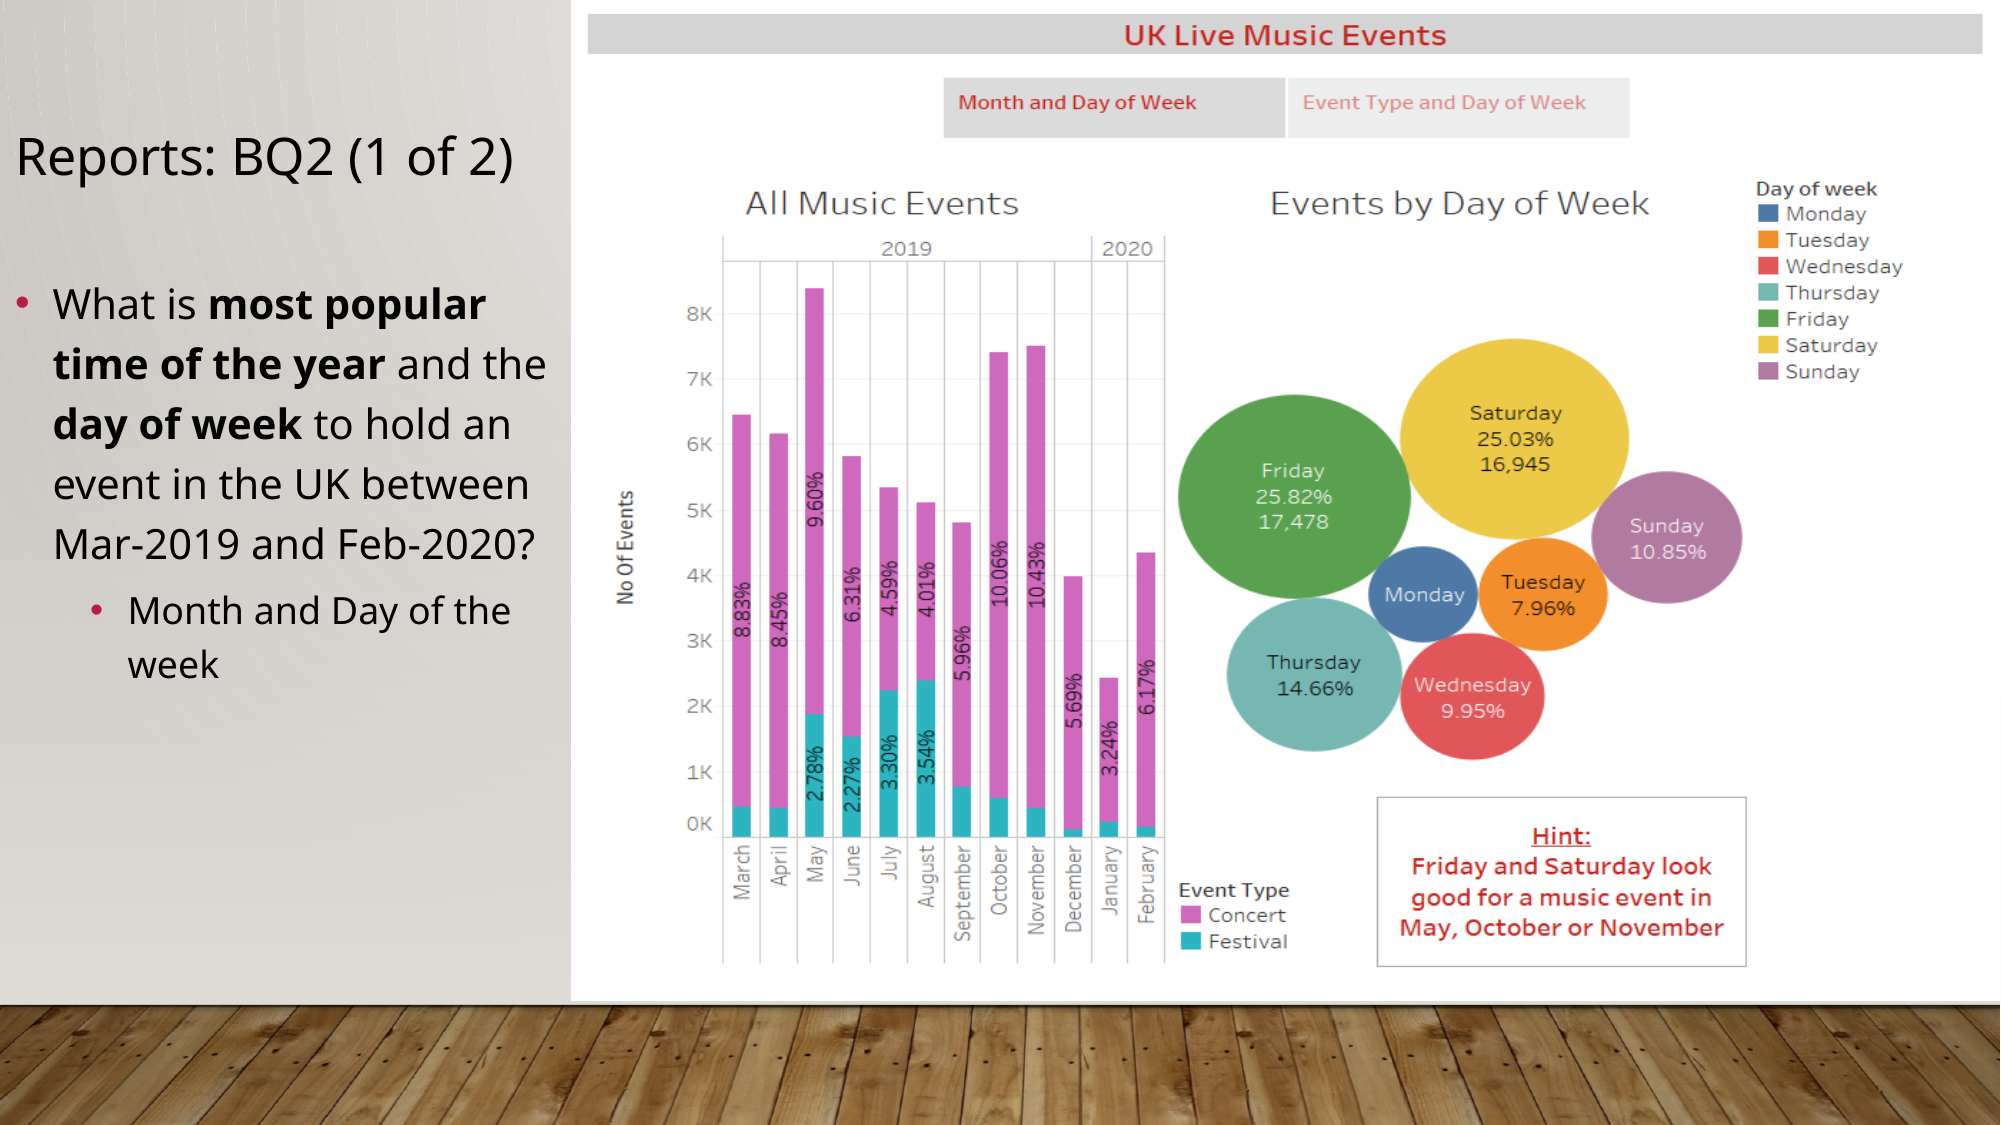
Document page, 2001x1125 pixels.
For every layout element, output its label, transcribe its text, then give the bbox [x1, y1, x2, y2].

picture [570, 0, 2000, 1001]
picture [0, 1005, 2000, 1125]
title Reports: BQ2 (1 of 2) [0, 123, 553, 207]
list What is most popular time of the year and the day of week to hold an event in the UK between Mar-2019 and Feb-2020? Month and Day of the week [0, 259, 570, 701]
